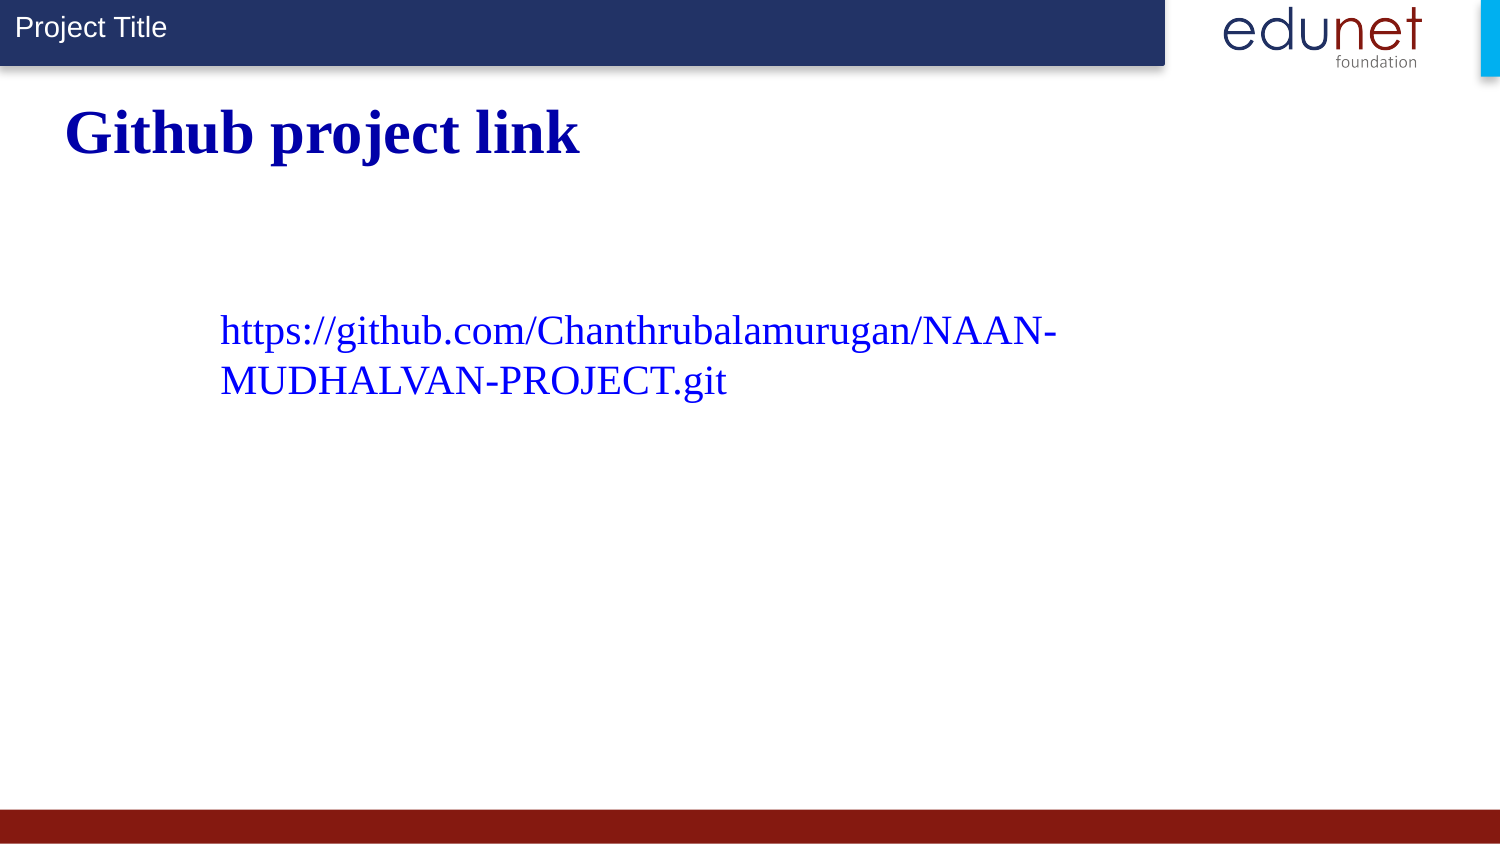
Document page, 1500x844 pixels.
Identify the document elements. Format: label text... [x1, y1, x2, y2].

text_box https://github.com/Chanthrubalamurugan/NAAN-MUDHALVAN-PROJECT.git [205, 295, 1193, 411]
picture [1219, 4, 1424, 72]
text_box Github project link [0, 75, 645, 187]
